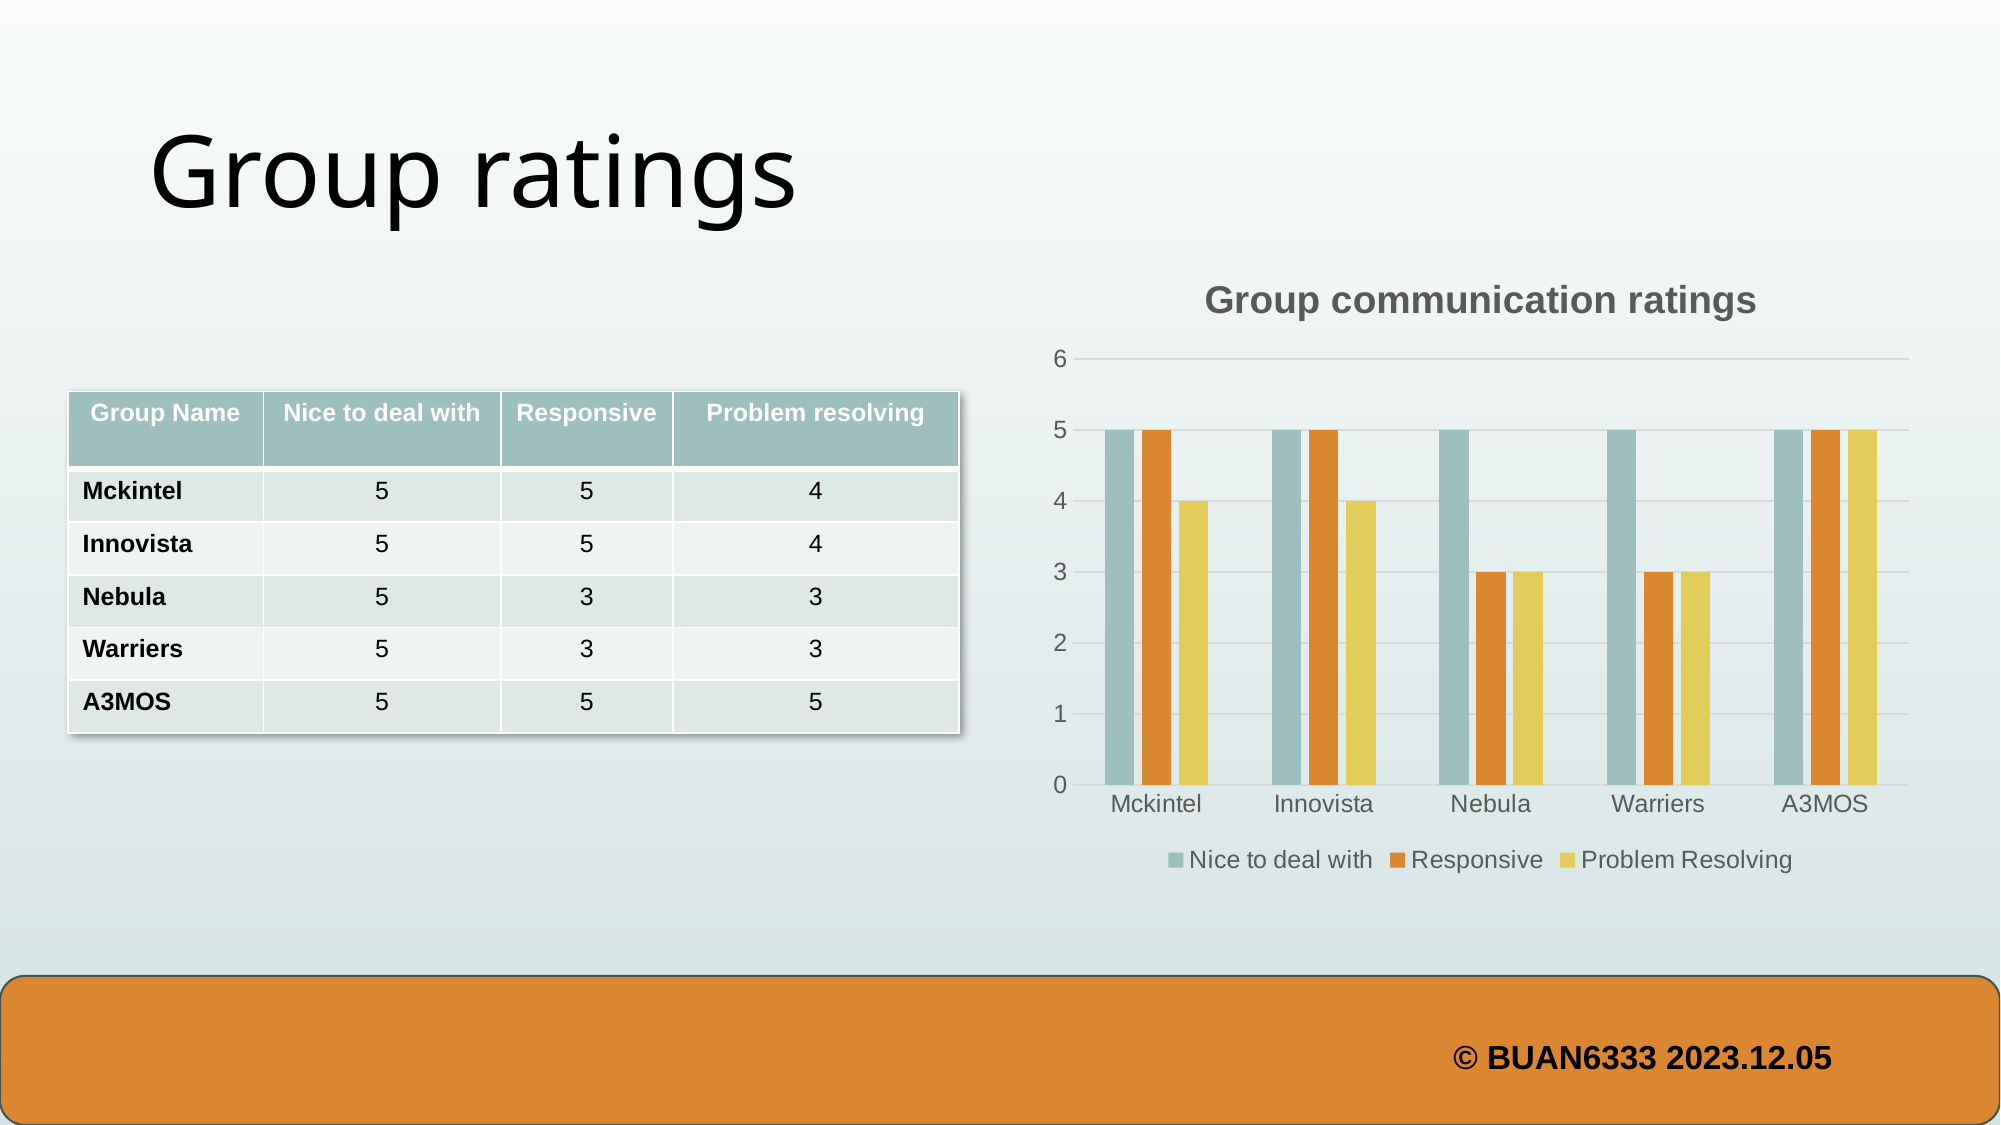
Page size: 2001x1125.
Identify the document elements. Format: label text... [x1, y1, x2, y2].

table_cell A3MOS [69, 681, 263, 732]
table_header Group Name [69, 392, 263, 466]
table_cell 5 [264, 628, 500, 679]
table_cell Mckintel [69, 472, 263, 521]
table_cell 5 [674, 681, 958, 732]
table_cell 4 [674, 523, 958, 574]
table_cell Nebula [69, 576, 263, 627]
table_cell 5 [264, 681, 500, 732]
text_box [1518, 1006, 1884, 1112]
table_cell 3 [502, 628, 672, 679]
table_cell 5 [502, 681, 672, 732]
table_cell 5 [264, 576, 500, 627]
table_cell 3 [674, 576, 958, 627]
table_cell 3 [674, 628, 958, 679]
table_cell 5 [264, 523, 500, 574]
table_cell 3 [502, 576, 672, 627]
table_cell Innovista [69, 523, 263, 574]
table_header Problem resolving [674, 392, 958, 466]
chart [1036, 246, 1926, 878]
table_cell Warriers [69, 628, 263, 679]
table_cell 5 [502, 523, 672, 574]
table_header Nice to deal with [264, 392, 500, 466]
table_cell 4 [674, 472, 958, 521]
table_cell 5 [264, 472, 500, 521]
table_header Responsive [502, 392, 672, 466]
title Group ratings [133, 59, 1784, 291]
table_cell 5 [502, 472, 672, 521]
